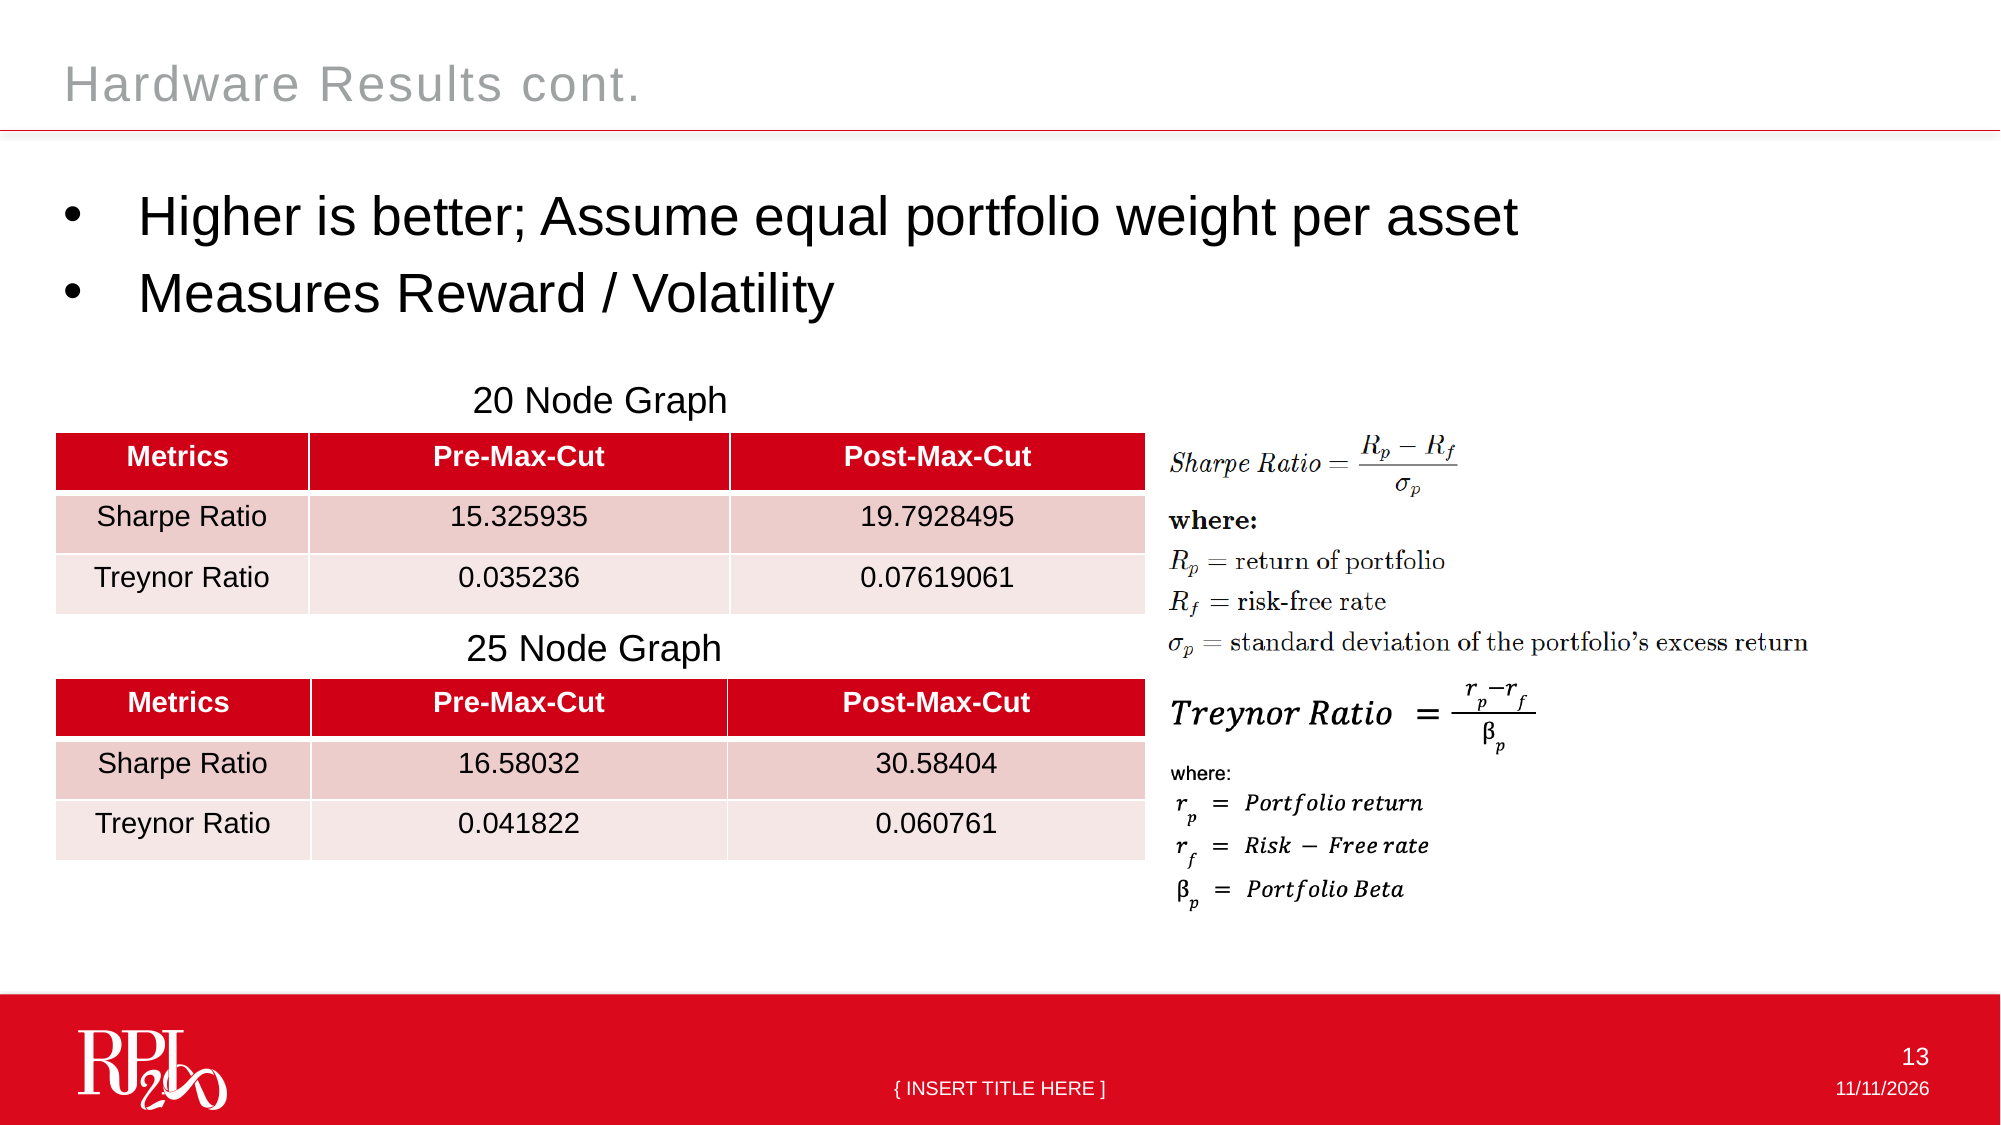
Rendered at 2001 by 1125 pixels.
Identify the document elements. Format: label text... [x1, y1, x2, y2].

list Higher is better; Assume equal portfolio weight per asset Measures Reward / Volatility [49, 172, 1945, 573]
table_cell 30.58404 [728, 742, 1140, 799]
table_cell 19.7928495 [731, 496, 1140, 553]
table_cell 0.041822 [312, 801, 727, 860]
table_header Post-Max-Cut [728, 679, 1140, 736]
table_cell Sharpe Ratio [56, 742, 310, 799]
text_box 20 Node Graph [450, 368, 750, 428]
table_cell Sharpe Ratio [56, 496, 308, 553]
table_cell 16.58032 [312, 742, 727, 799]
table_cell 15.325935 [310, 496, 729, 553]
table_cell Treynor Ratio [56, 801, 310, 860]
picture [1145, 425, 1869, 925]
table_header Metrics [56, 679, 310, 736]
table_cell Treynor Ratio [56, 555, 308, 614]
table_cell 0.035236 [310, 555, 729, 614]
table_header Metrics [56, 433, 308, 490]
text_box 25 Node Graph [444, 616, 744, 677]
table_header Pre-Max-Cut [310, 433, 729, 490]
table_cell 0.060761 [728, 801, 1140, 860]
table_header Pre-Max-Cut [312, 679, 727, 736]
table_cell 0.07619061 [731, 555, 1140, 614]
table_header Post-Max-Cut [731, 433, 1140, 490]
picture [78, 1030, 227, 1110]
list Hardware Results cont. [49, 44, 1870, 131]
